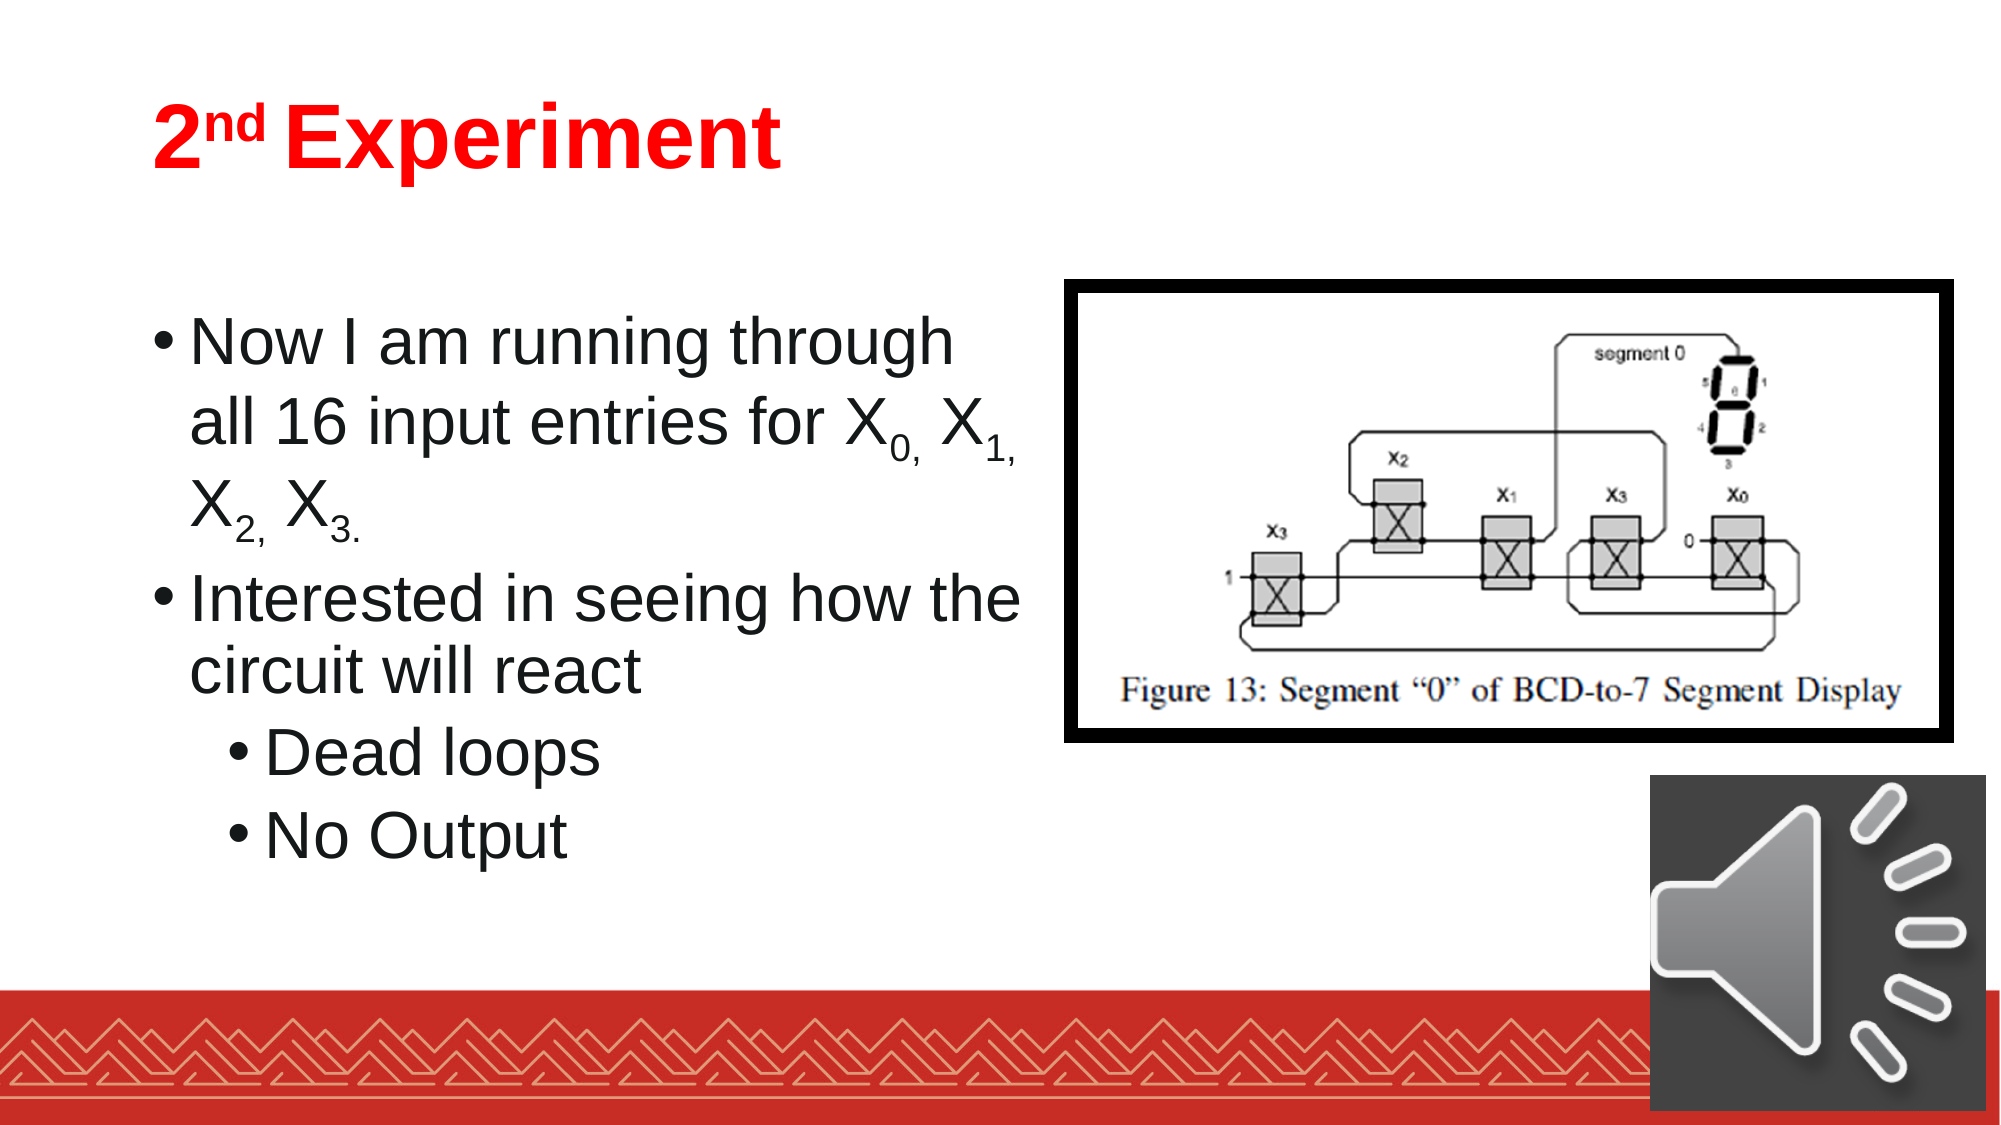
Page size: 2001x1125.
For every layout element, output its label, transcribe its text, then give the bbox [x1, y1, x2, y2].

title 2nd Experiment [137, 30, 1863, 248]
picture [0, 0, 2000, 1125]
list Now I am running through all 16 input entries for X0, X1, X2, X3. Interested in seeing how the circuit will react Dead loops No Output [137, 299, 1052, 967]
